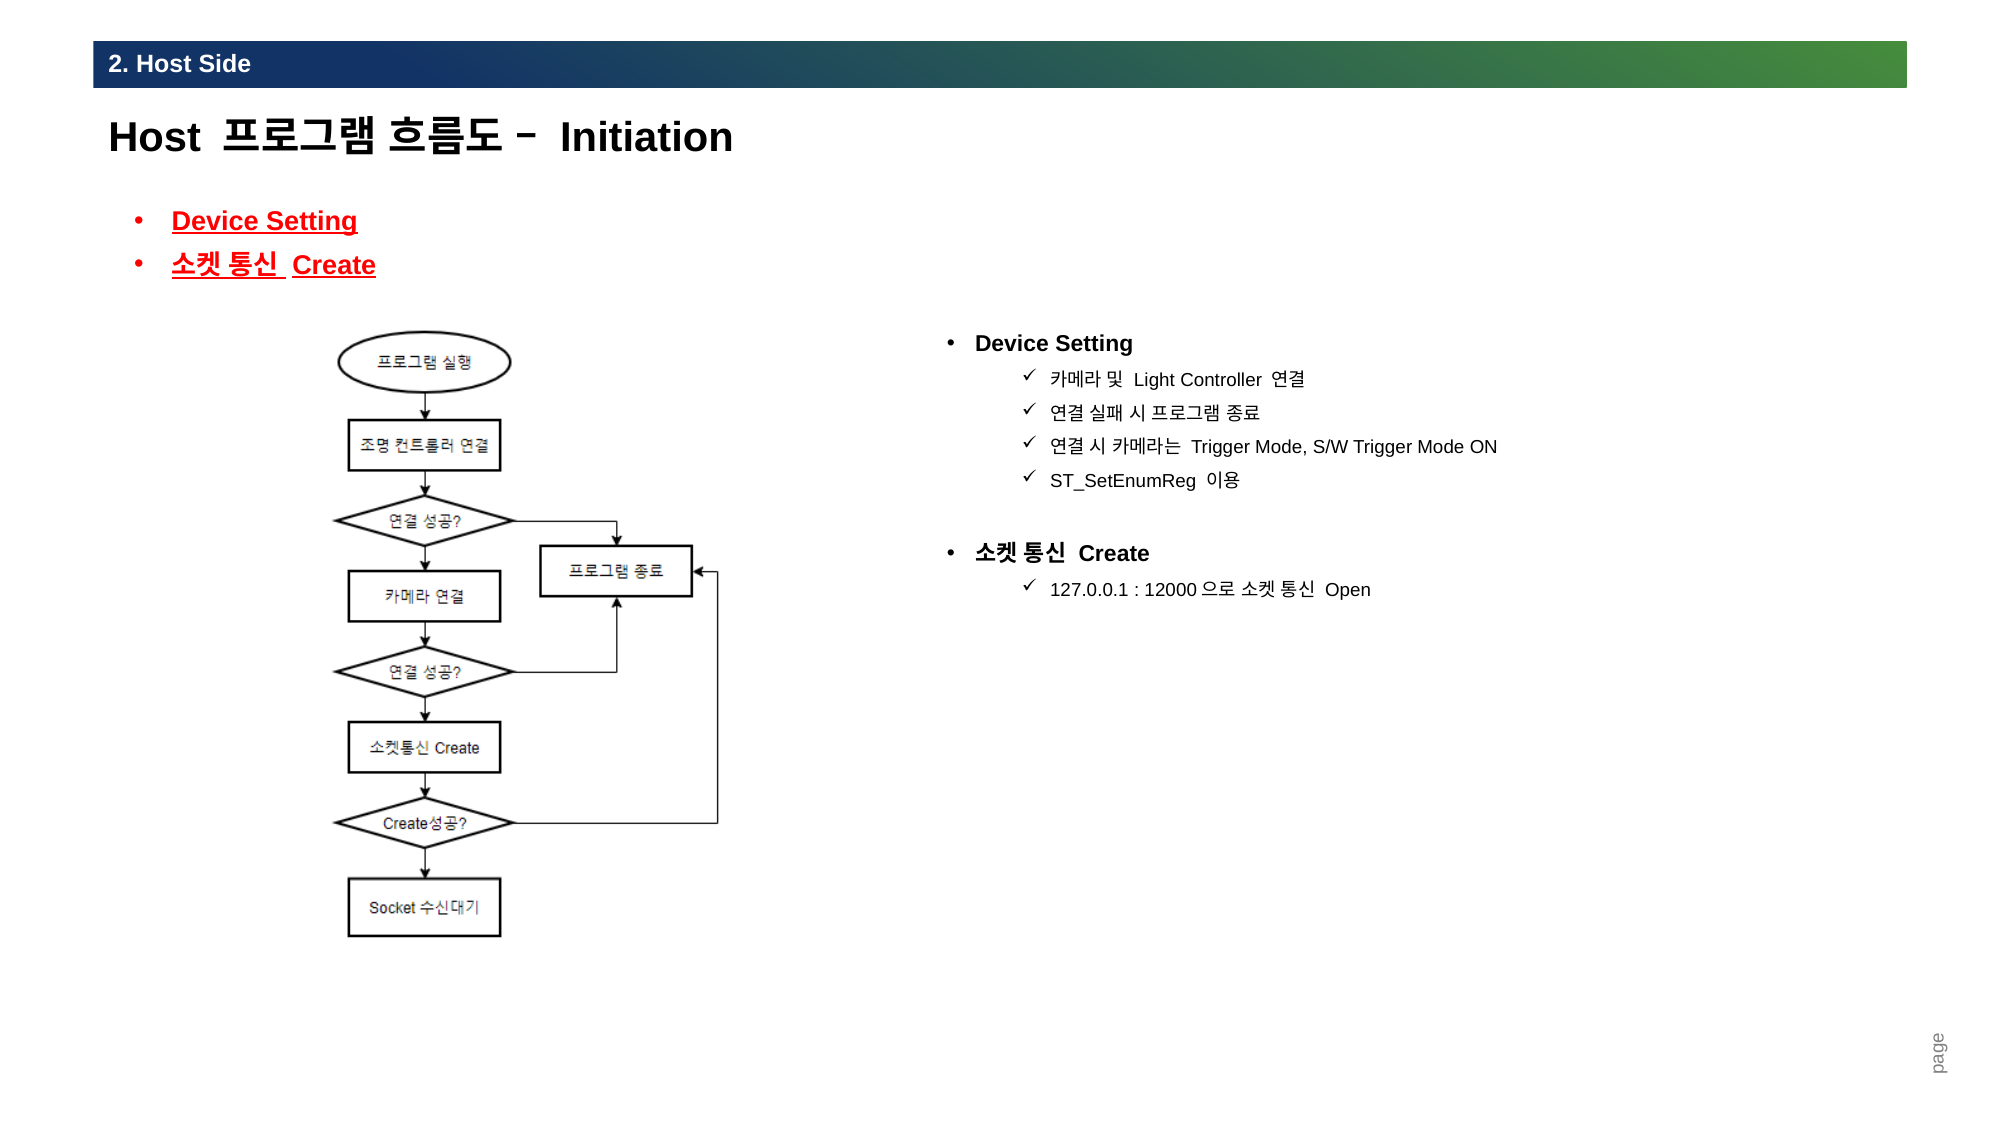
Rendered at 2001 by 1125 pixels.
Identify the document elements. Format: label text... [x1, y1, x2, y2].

list Device Setting 소켓 통신 Create [119, 205, 1630, 318]
list Host 프로그램 흐름도 – Initiation [93, 107, 933, 190]
list 2. Host Side [93, 41, 1335, 88]
text_box Device Setting 카메라 및 Light Controller 연결 연결 실패 시 프로그램 종료 연결 시 카메라는 Trigger Mode, S/W Trigger Mode ON ST_SetEnumReg 이용 소켓 통신 Create 127.0.0.1 : 12000으로 소켓 통신 Open [932, 307, 1669, 1030]
picture [291, 317, 760, 965]
